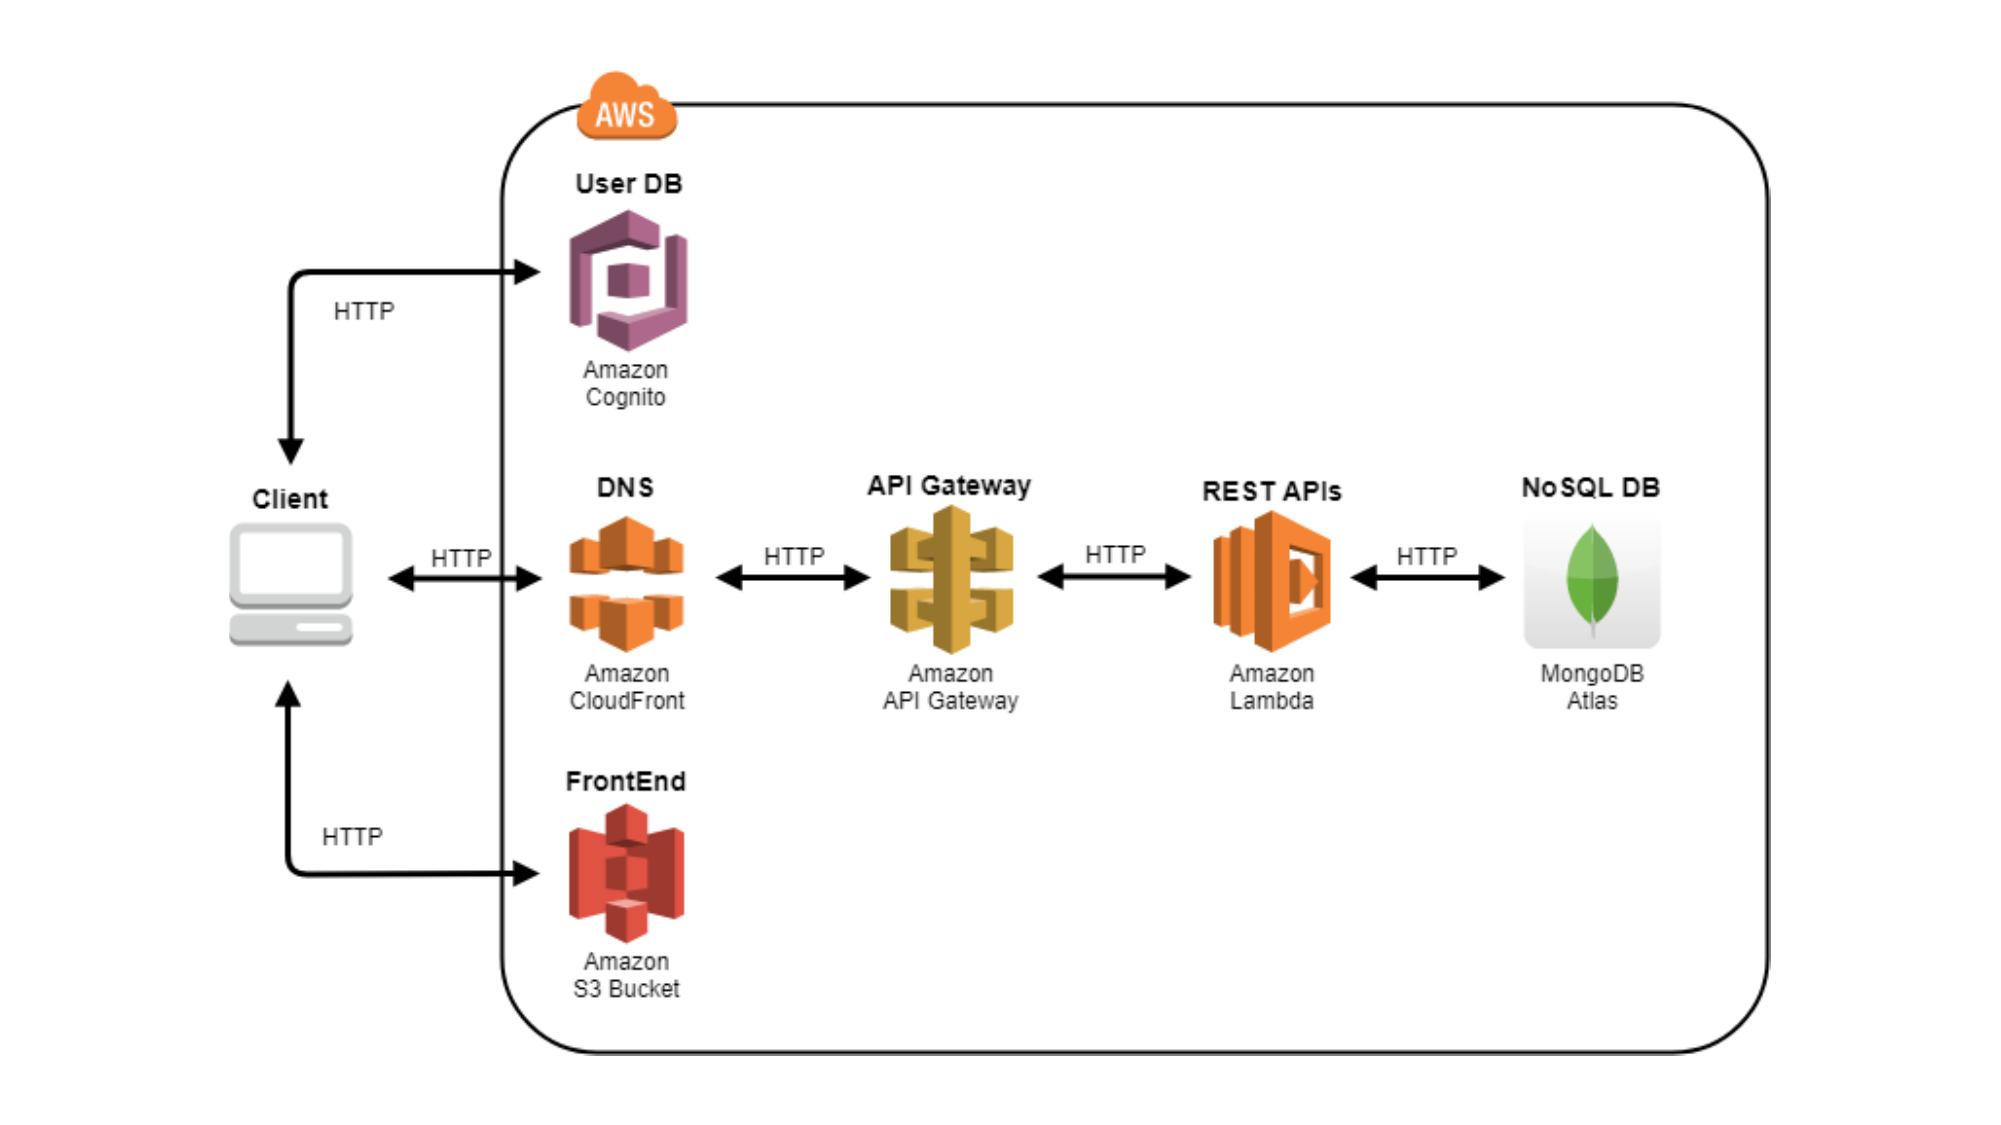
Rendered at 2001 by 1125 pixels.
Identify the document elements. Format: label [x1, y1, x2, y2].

picture [229, 69, 1771, 1056]
